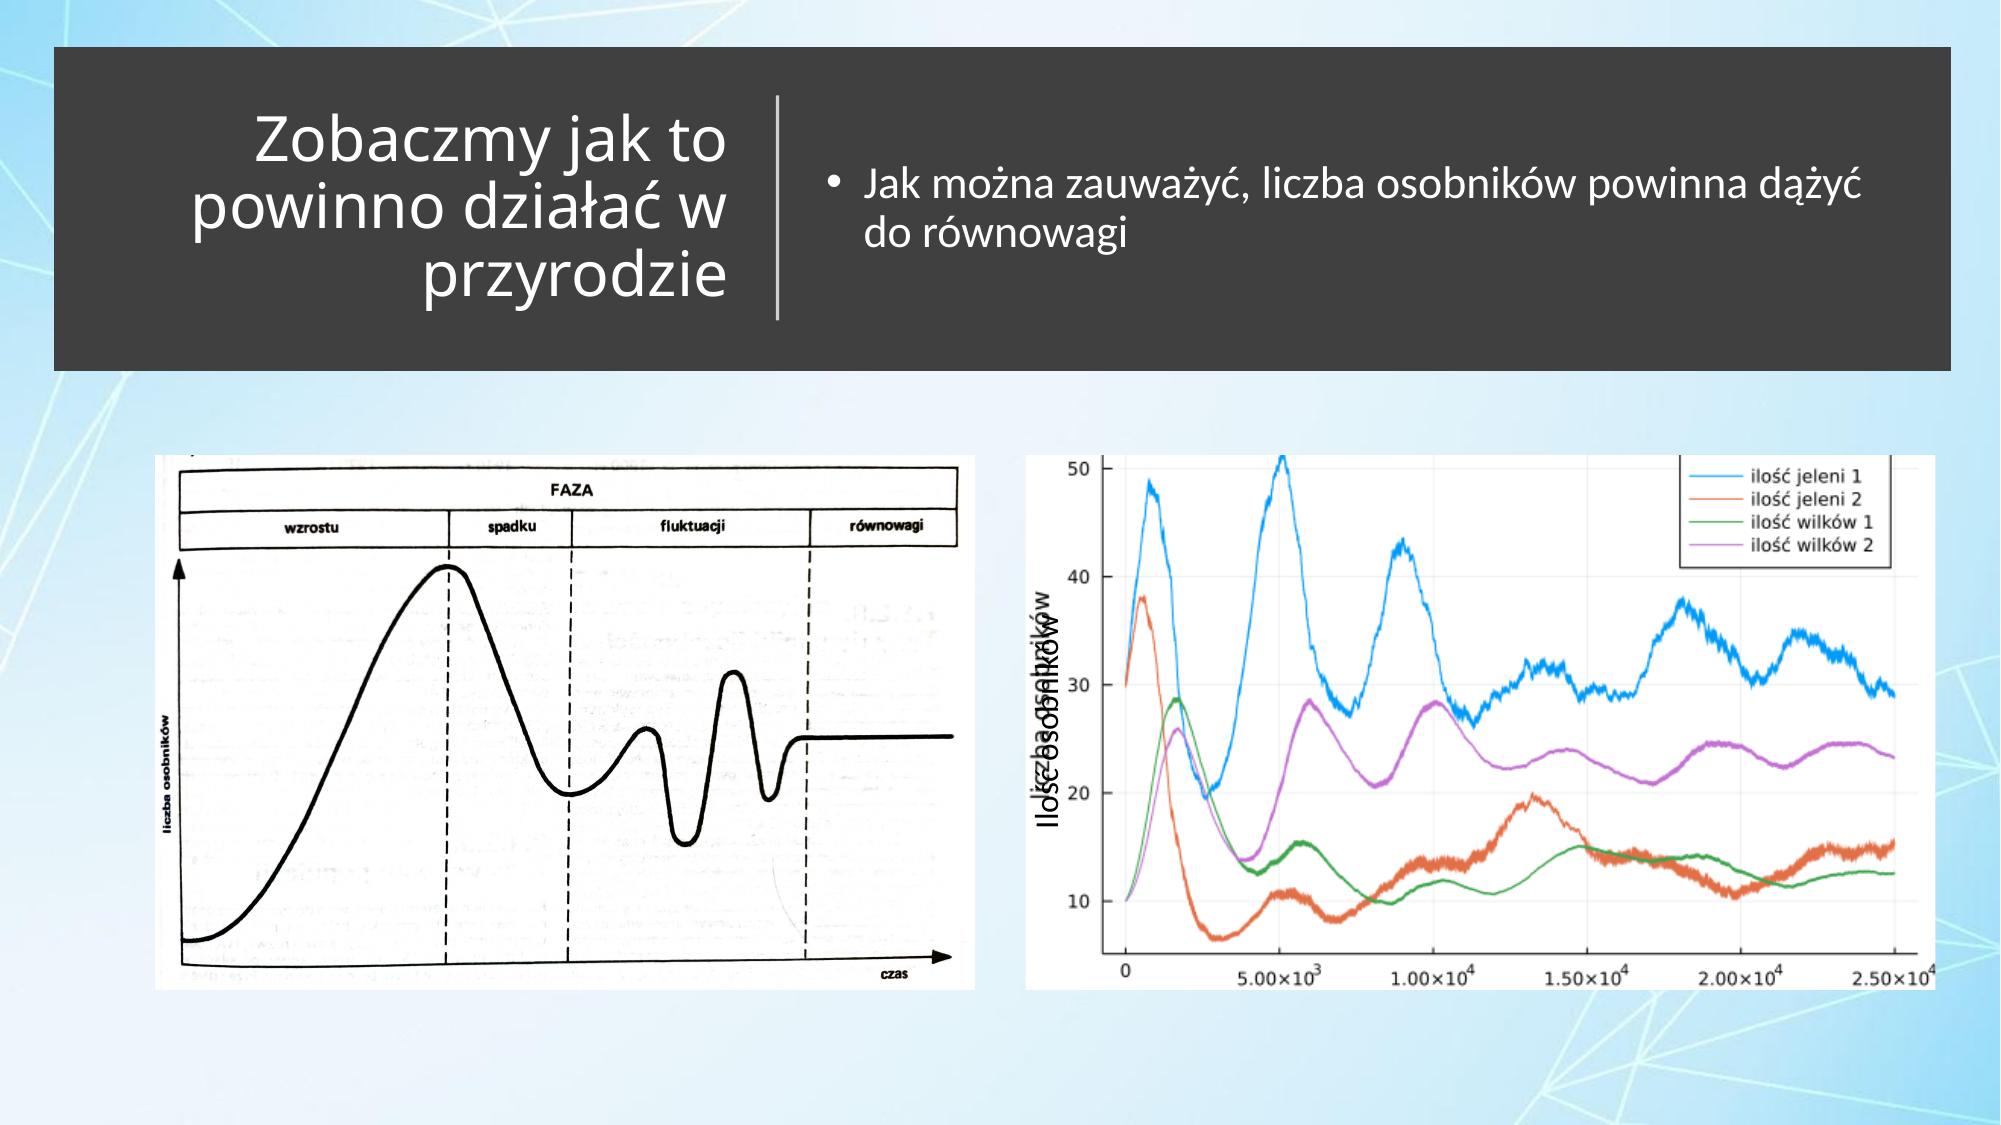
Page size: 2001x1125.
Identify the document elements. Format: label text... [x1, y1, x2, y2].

text_box [63, 57, 1942, 361]
title Zobaczmy jak to powinno działać w przyrodzie [106, 83, 744, 334]
picture [0, 0, 2001, 1125]
text_box Ilość osobników [1017, 577, 1025, 868]
list Jak można zauważyć, liczba osobników powinna dążyć do równowagi [811, 83, 1896, 334]
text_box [1037, 596, 1046, 806]
